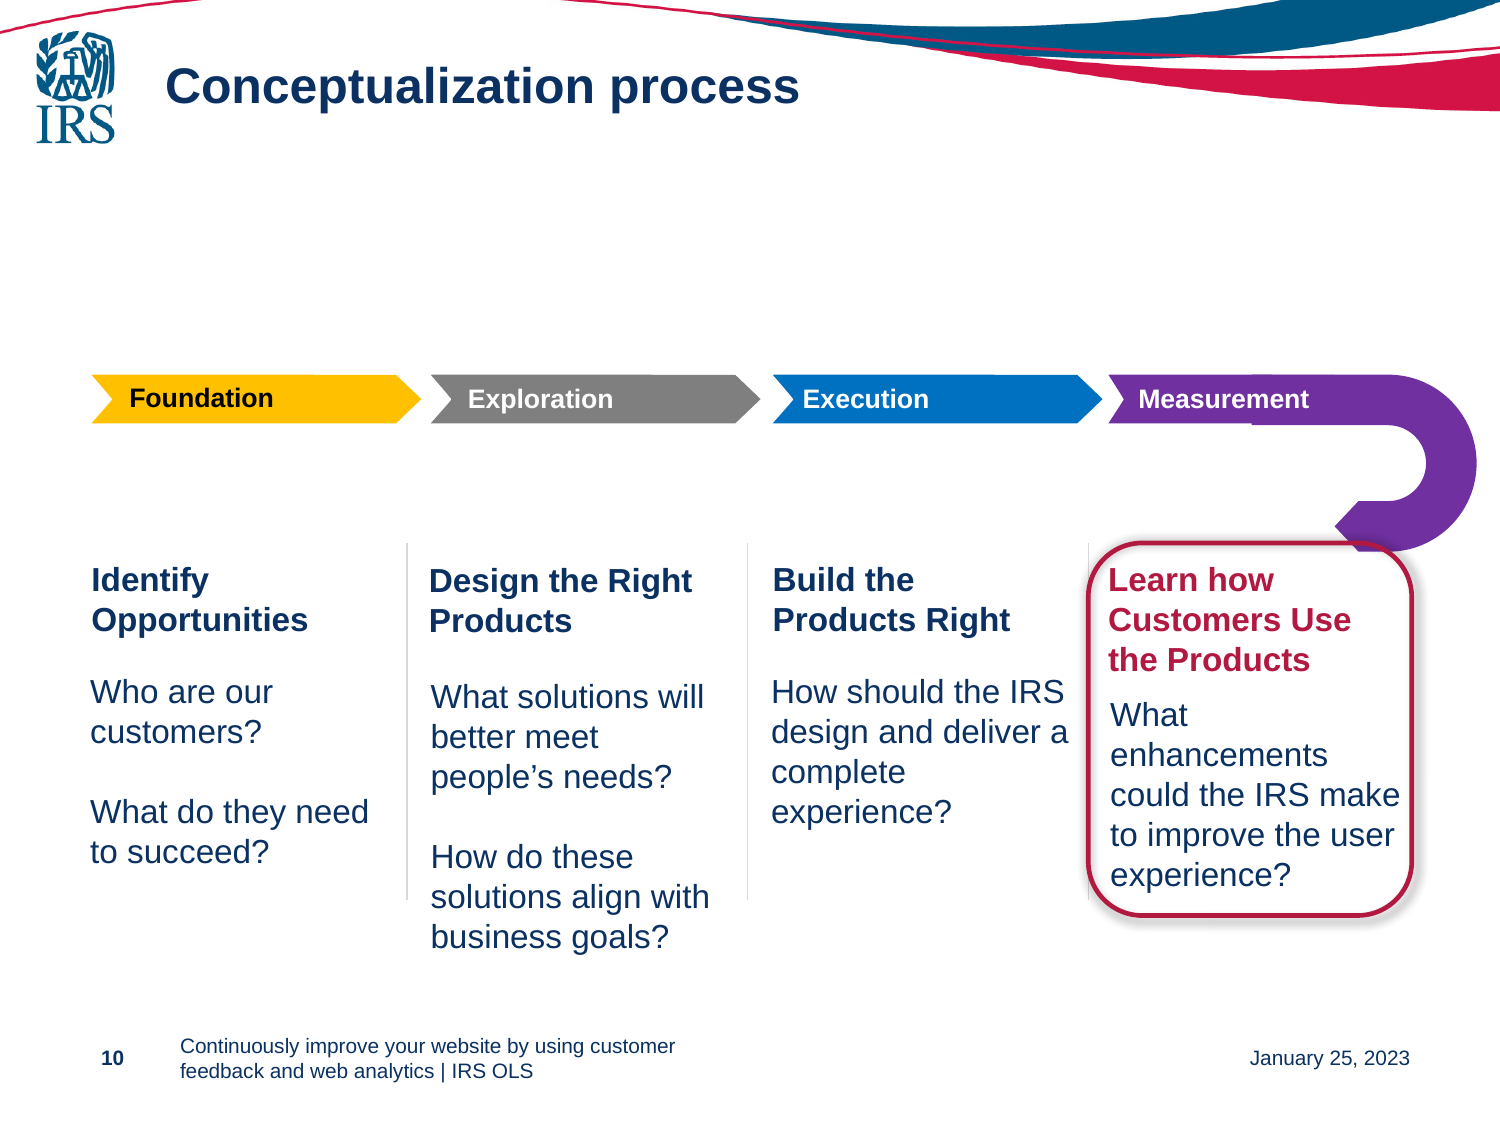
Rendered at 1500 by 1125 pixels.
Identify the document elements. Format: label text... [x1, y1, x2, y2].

picture [0, 0, 1500, 1125]
text_box Exploration [430, 374, 761, 424]
slide_number 10 [75, 1027, 150, 1088]
footer Continuously improve your website by using customer feedback and web analytics | IRS OLS [165, 1027, 765, 1088]
text_box Identify Opportunities [91, 558, 380, 635]
text_box Design the Right Products [428, 559, 729, 640]
text_box Measurement [1108, 374, 1334, 424]
text_box How should the IRS design and deliver a complete experience? [771, 635, 1072, 831]
text_box [1251, 374, 1477, 551]
text_box [1089, 541, 1403, 917]
text_box Learn how Customers Use the Products [1108, 558, 1411, 679]
text_box Who are our customers? What do they need to succeed? [90, 635, 391, 871]
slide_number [1097, 1027, 1425, 1088]
text_box Build the Products Right [772, 558, 1067, 635]
text_box Execution [772, 374, 1103, 424]
title Conceptualization process [150, 31, 1050, 144]
text_box What enhancements could the IRS make to improve the user experience? [1110, 658, 1411, 893]
text_box Foundation [91, 374, 422, 424]
text_box What solutions will better meet people’s needs? How do these solutions align with business goals? [430, 635, 731, 956]
